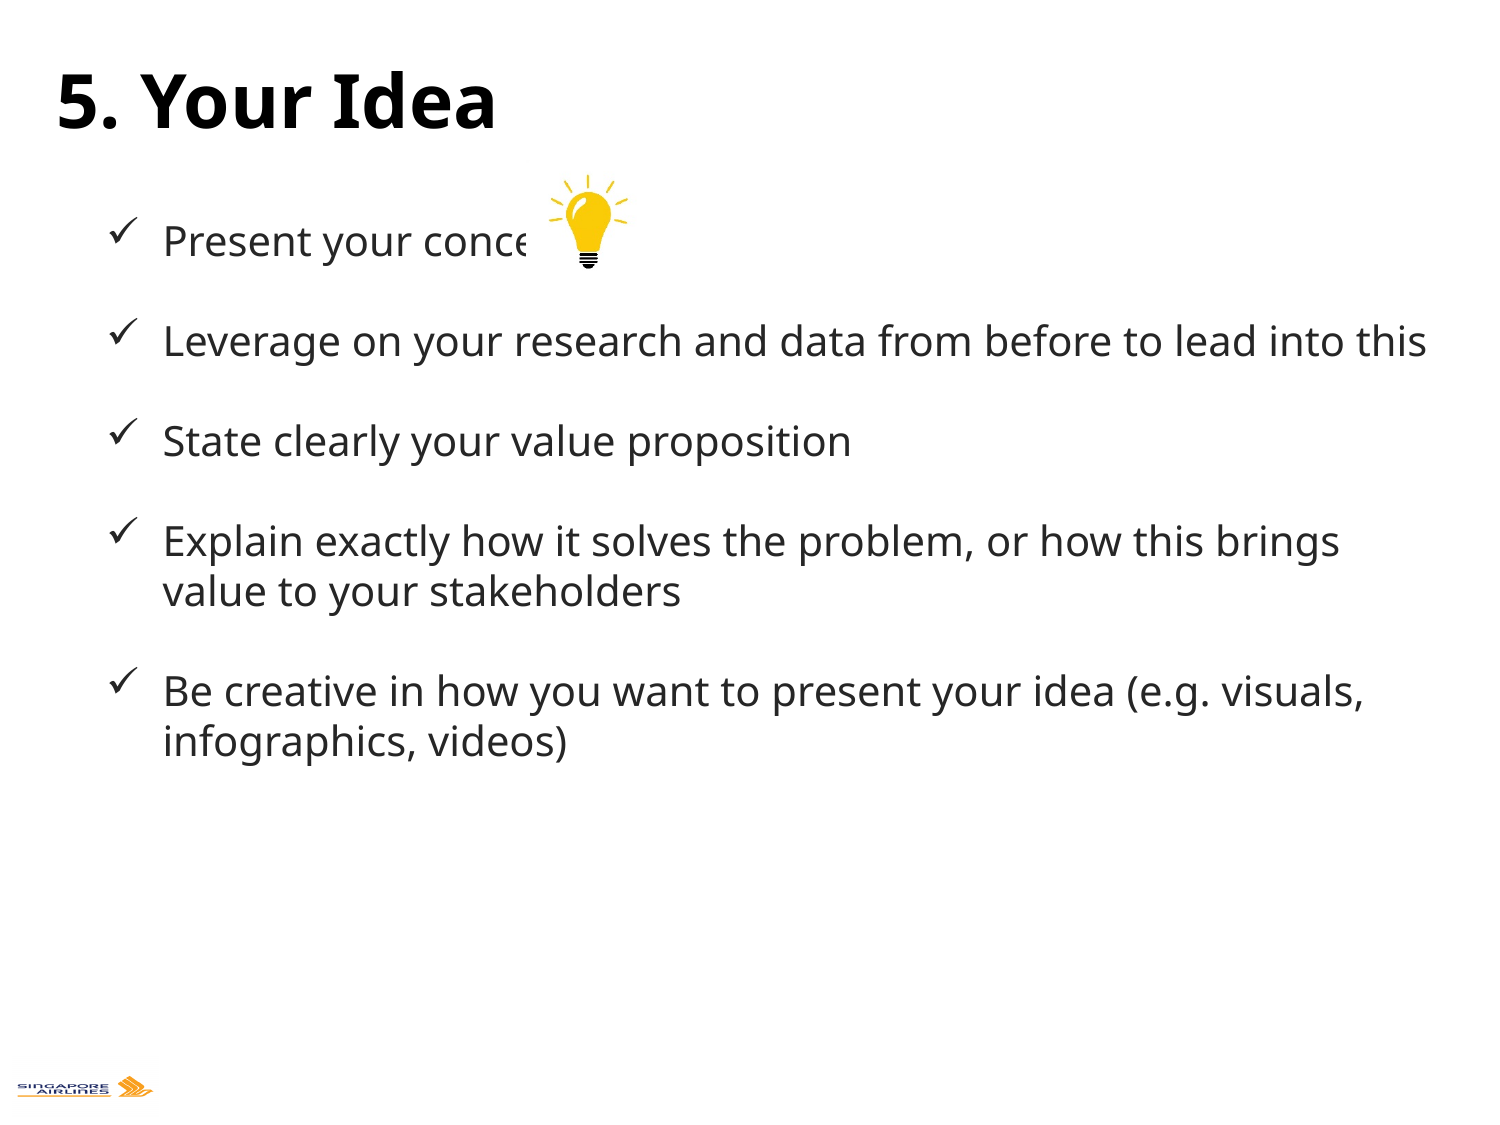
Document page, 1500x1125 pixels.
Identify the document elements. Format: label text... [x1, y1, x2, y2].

picture [526, 160, 650, 288]
text_box 5. Your Idea [49, 56, 1468, 152]
text_box Present your concept Leverage on your research and data from before to lead into this State clearly your value proposition Explain exactly how it solves the problem, or how this brings value to your stakeholders Be creative in how you want to present your idea (e.g. visuals, infographics, videos) [98, 207, 1452, 923]
picture [12, 1055, 159, 1117]
